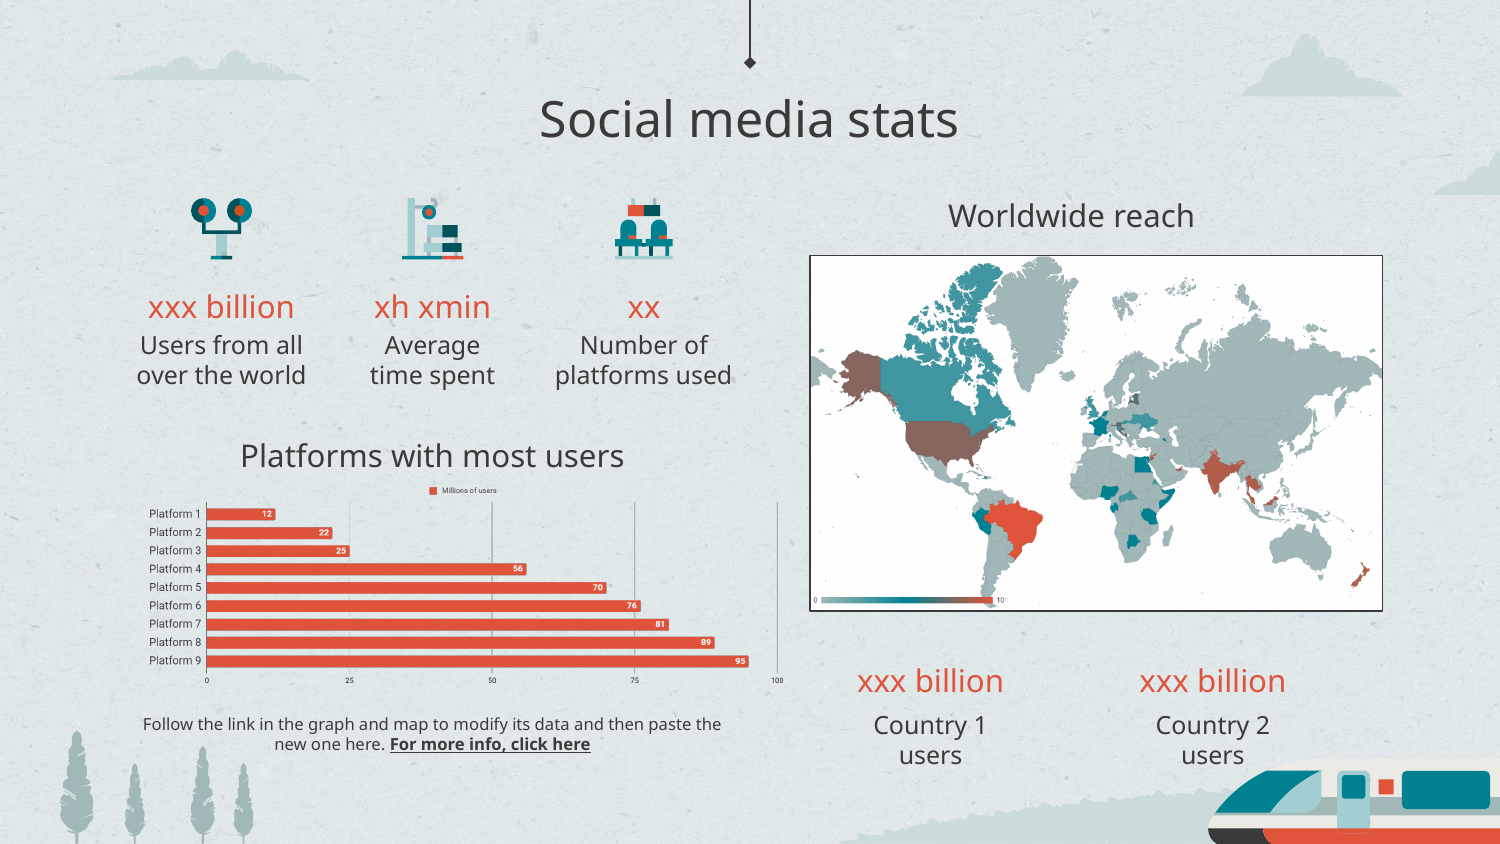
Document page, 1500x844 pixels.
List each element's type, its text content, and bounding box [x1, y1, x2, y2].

title Social media stats [118, 72, 1382, 167]
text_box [614, 197, 673, 260]
subtitle xx [538, 283, 750, 314]
subtitle xxx billion [1107, 657, 1319, 714]
subtitle Average time spent [327, 314, 538, 395]
subtitle Users from all over the world [116, 314, 327, 395]
subtitle Country 1 users [825, 714, 1037, 758]
subtitle Number of platforms used [538, 314, 750, 395]
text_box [190, 197, 253, 260]
subtitle xh xmin [327, 283, 538, 314]
picture [0, 0, 1500, 844]
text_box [401, 197, 464, 260]
subtitle Country 2 users [1107, 714, 1319, 758]
subtitle xxx billion [825, 657, 1037, 714]
text_box Follow the link in the graph and map to modify its data and then paste the new one here. For more info, click here [121, 714, 744, 756]
subtitle Worldwide reach [760, 185, 1383, 249]
text_box Platforms with most users [121, 425, 744, 489]
subtitle xxx billion [116, 283, 327, 314]
